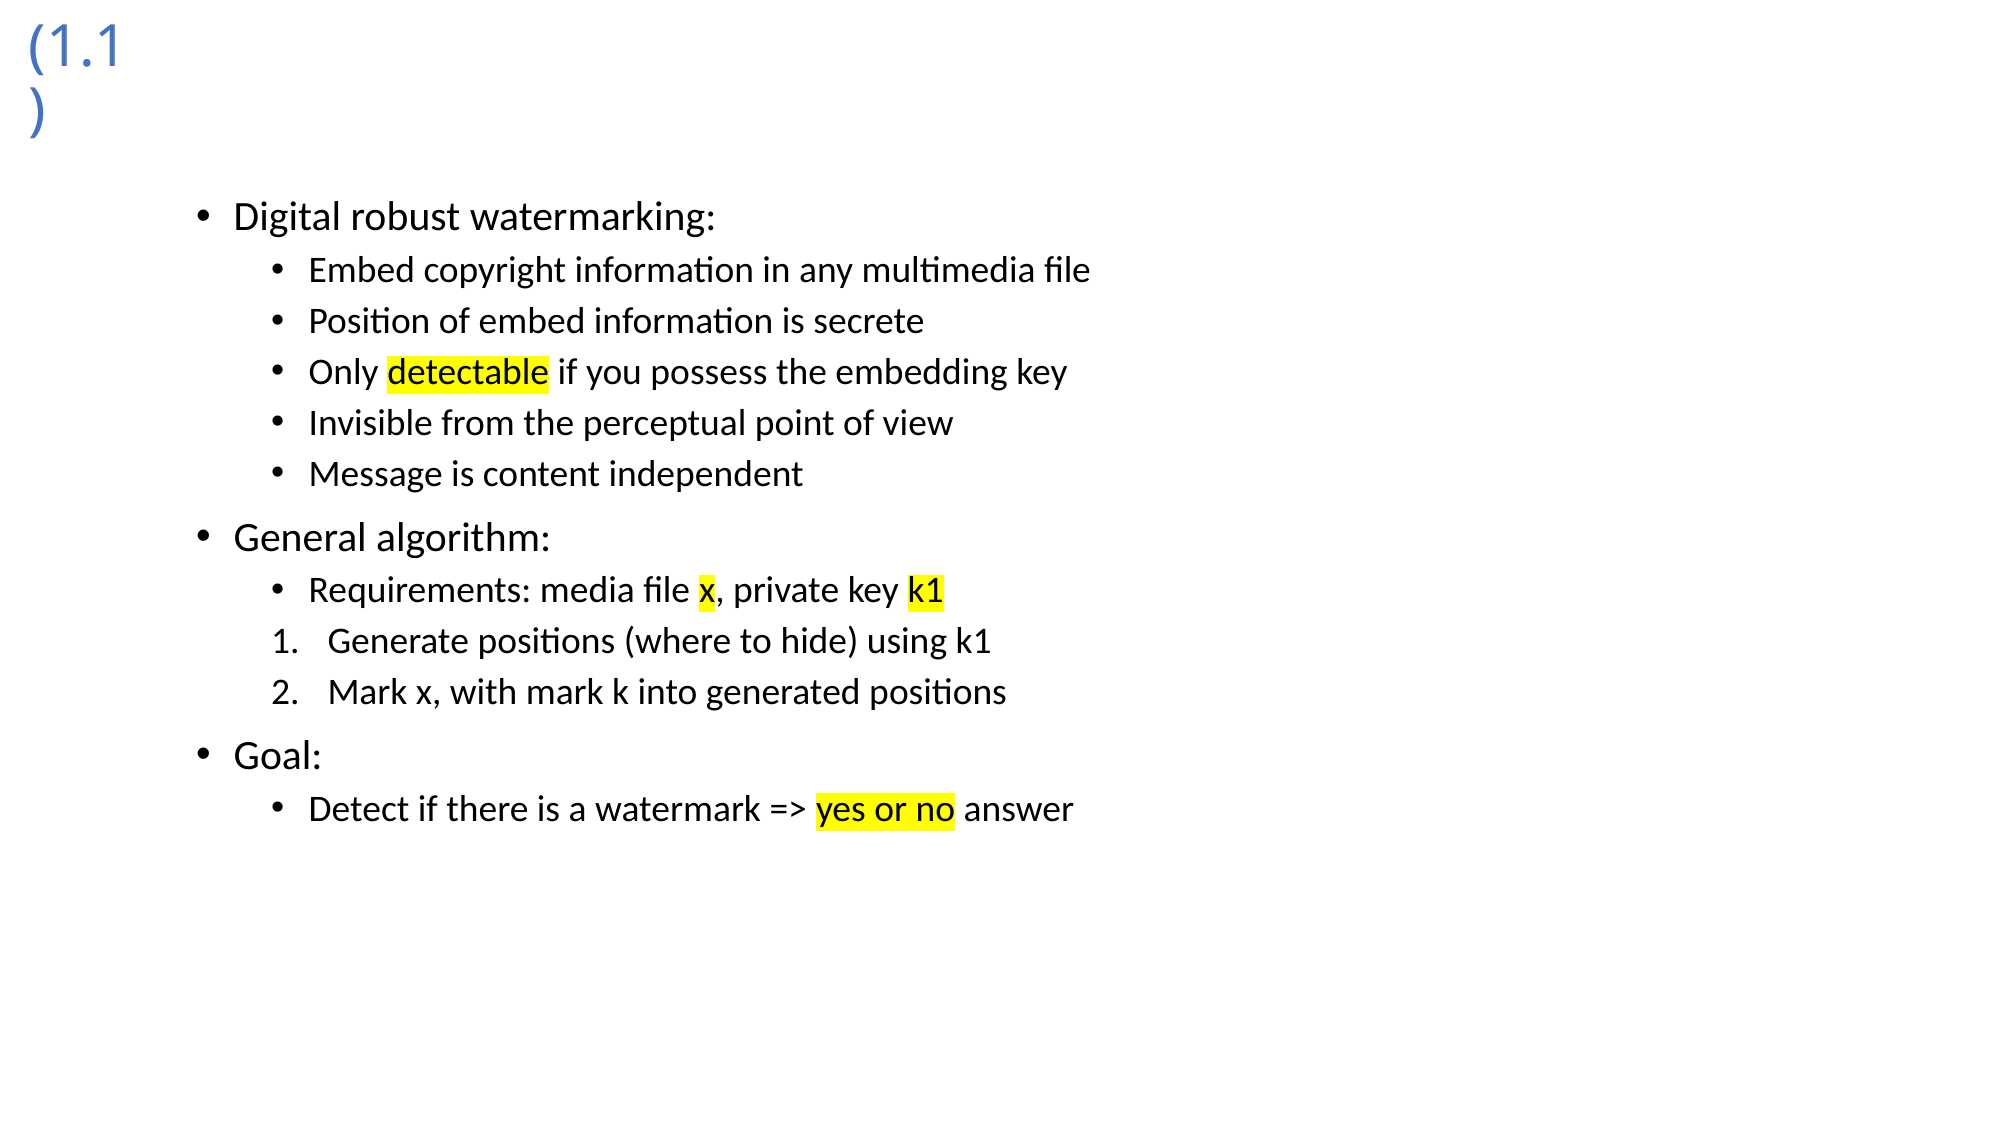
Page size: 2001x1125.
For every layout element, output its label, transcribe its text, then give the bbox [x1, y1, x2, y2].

title (1.1) [13, 9, 160, 92]
text_box Digital robust watermarking: Embed copyright information in any multimedia file Position of embed information is secrete Only detectable if you possess the embedding key Invisible from the perceptual point of view Message is content independent General algorithm: Requirements: media file x, private key k1 Generate positions (where to hide) using k1 Mark x, with mark k into generated positions Goal: Detect if there is a watermark => yes or no answer [181, 187, 1494, 938]
